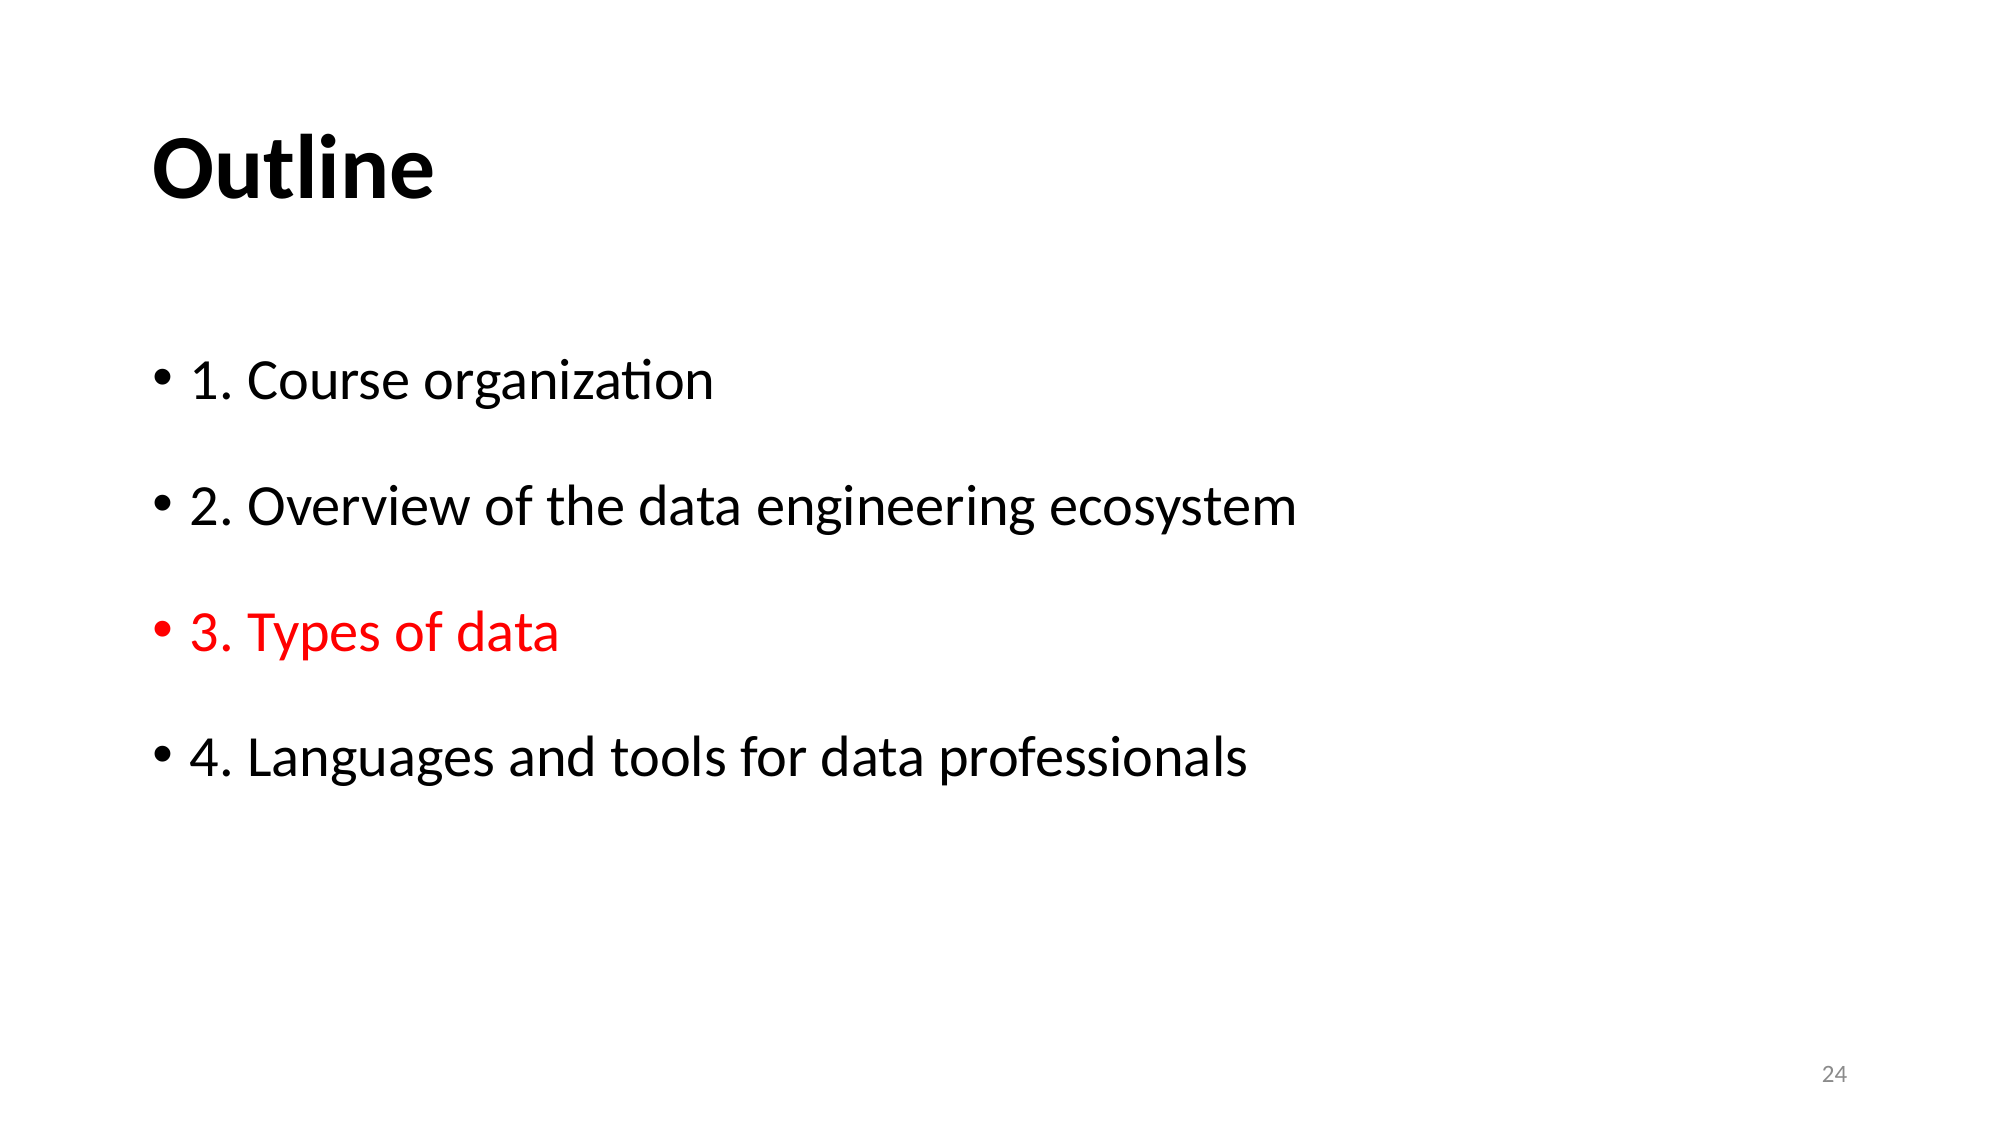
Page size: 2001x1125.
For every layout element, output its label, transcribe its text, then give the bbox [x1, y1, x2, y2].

list 1. Course organization 2. Overview of the data engineering ecosystem 3. Types of data 4. Languages and tools for data professionals [137, 299, 1863, 1014]
title Outline [137, 59, 1863, 278]
slide_number 24 [1412, 1042, 1863, 1103]
